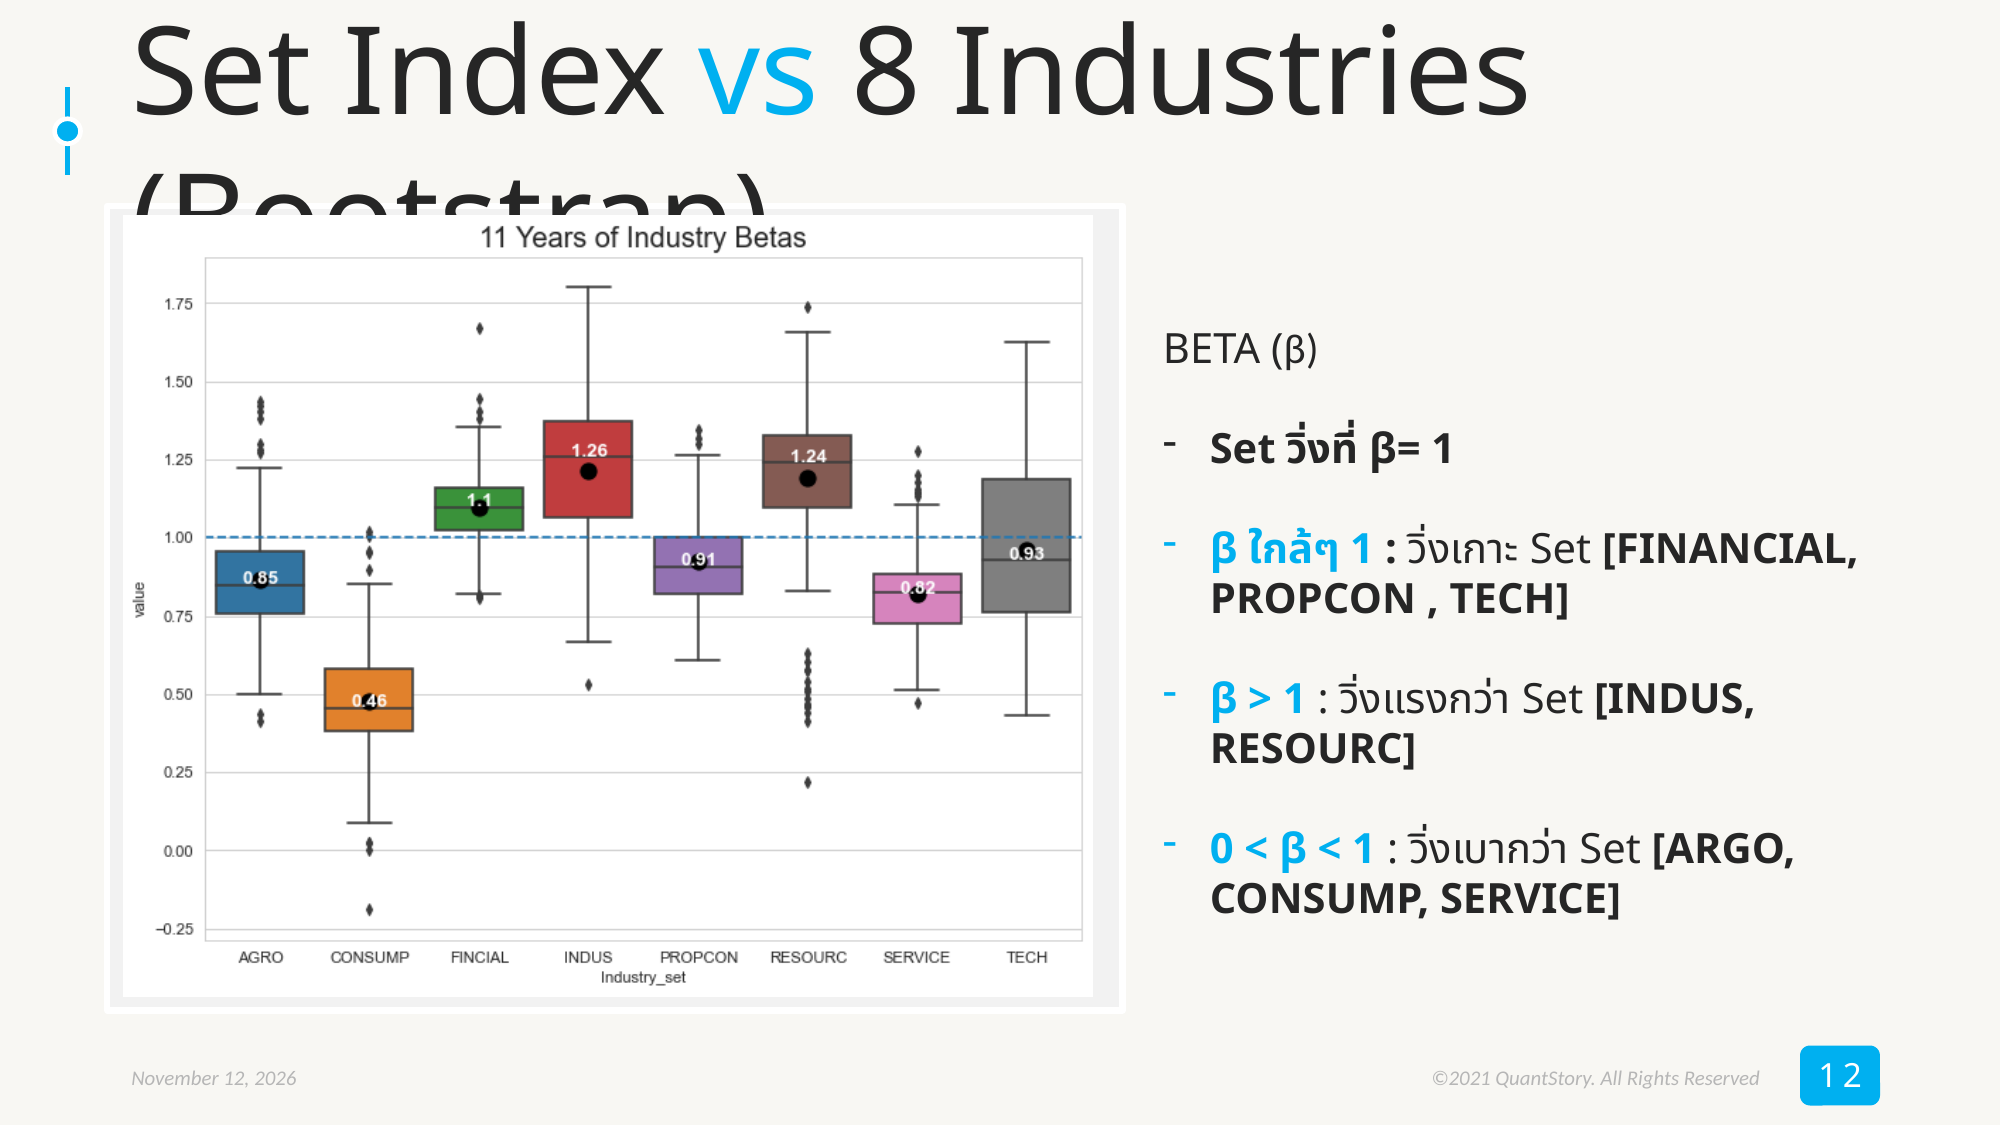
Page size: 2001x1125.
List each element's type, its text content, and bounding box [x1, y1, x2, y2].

slide_number 12 [1800, 1045, 1881, 1106]
footer ©2021 QuantStory. All Rights Reserved [908, 1056, 1775, 1098]
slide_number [116, 1056, 584, 1098]
title Set Index vs 8 Industries (Bootstrap) [116, 45, 1900, 233]
text_box BETA (β) Set วิ่งที่ β= 1 β ใกล้ๆ 1 : วิ่งเกาะ Set [FINANCIAL, PROPCON , TECH] β > 1 : วิ่งแรงกว่า Set [INDUS, RESOURC] 0 < β < 1 : วิ่งเบากว่า Set [ARGO, CONSUMP, SERVICE] [1148, 314, 1983, 811]
picture [123, 215, 1093, 997]
text_box [107, 205, 1123, 1011]
